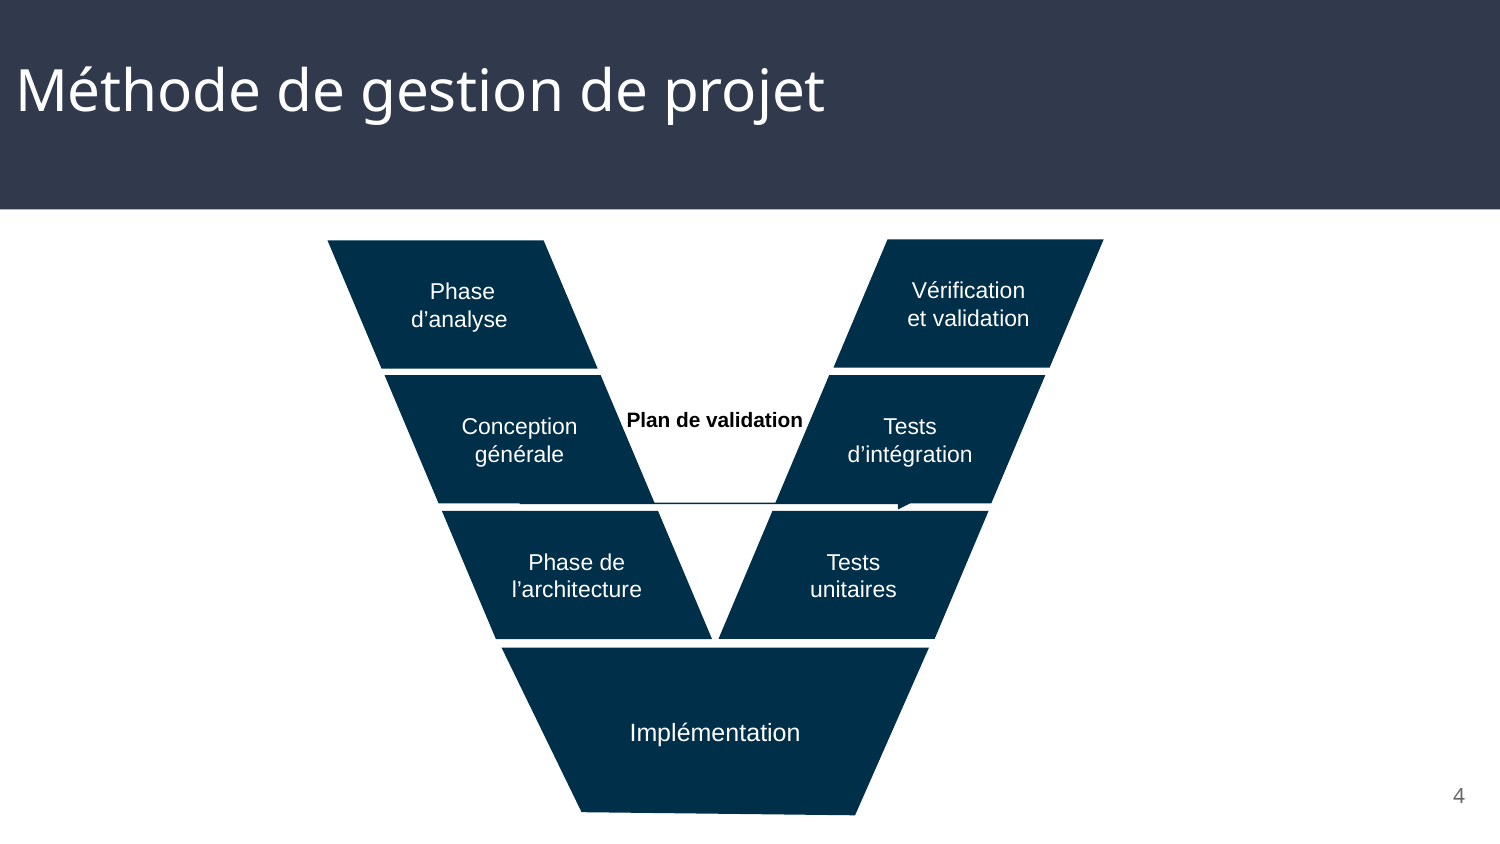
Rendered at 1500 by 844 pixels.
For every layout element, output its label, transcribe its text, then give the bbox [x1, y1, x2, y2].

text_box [327, 239, 1104, 816]
slide_number 4 [1389, 764, 1480, 830]
title Méthode de gestion de projet [0, 38, 1500, 185]
